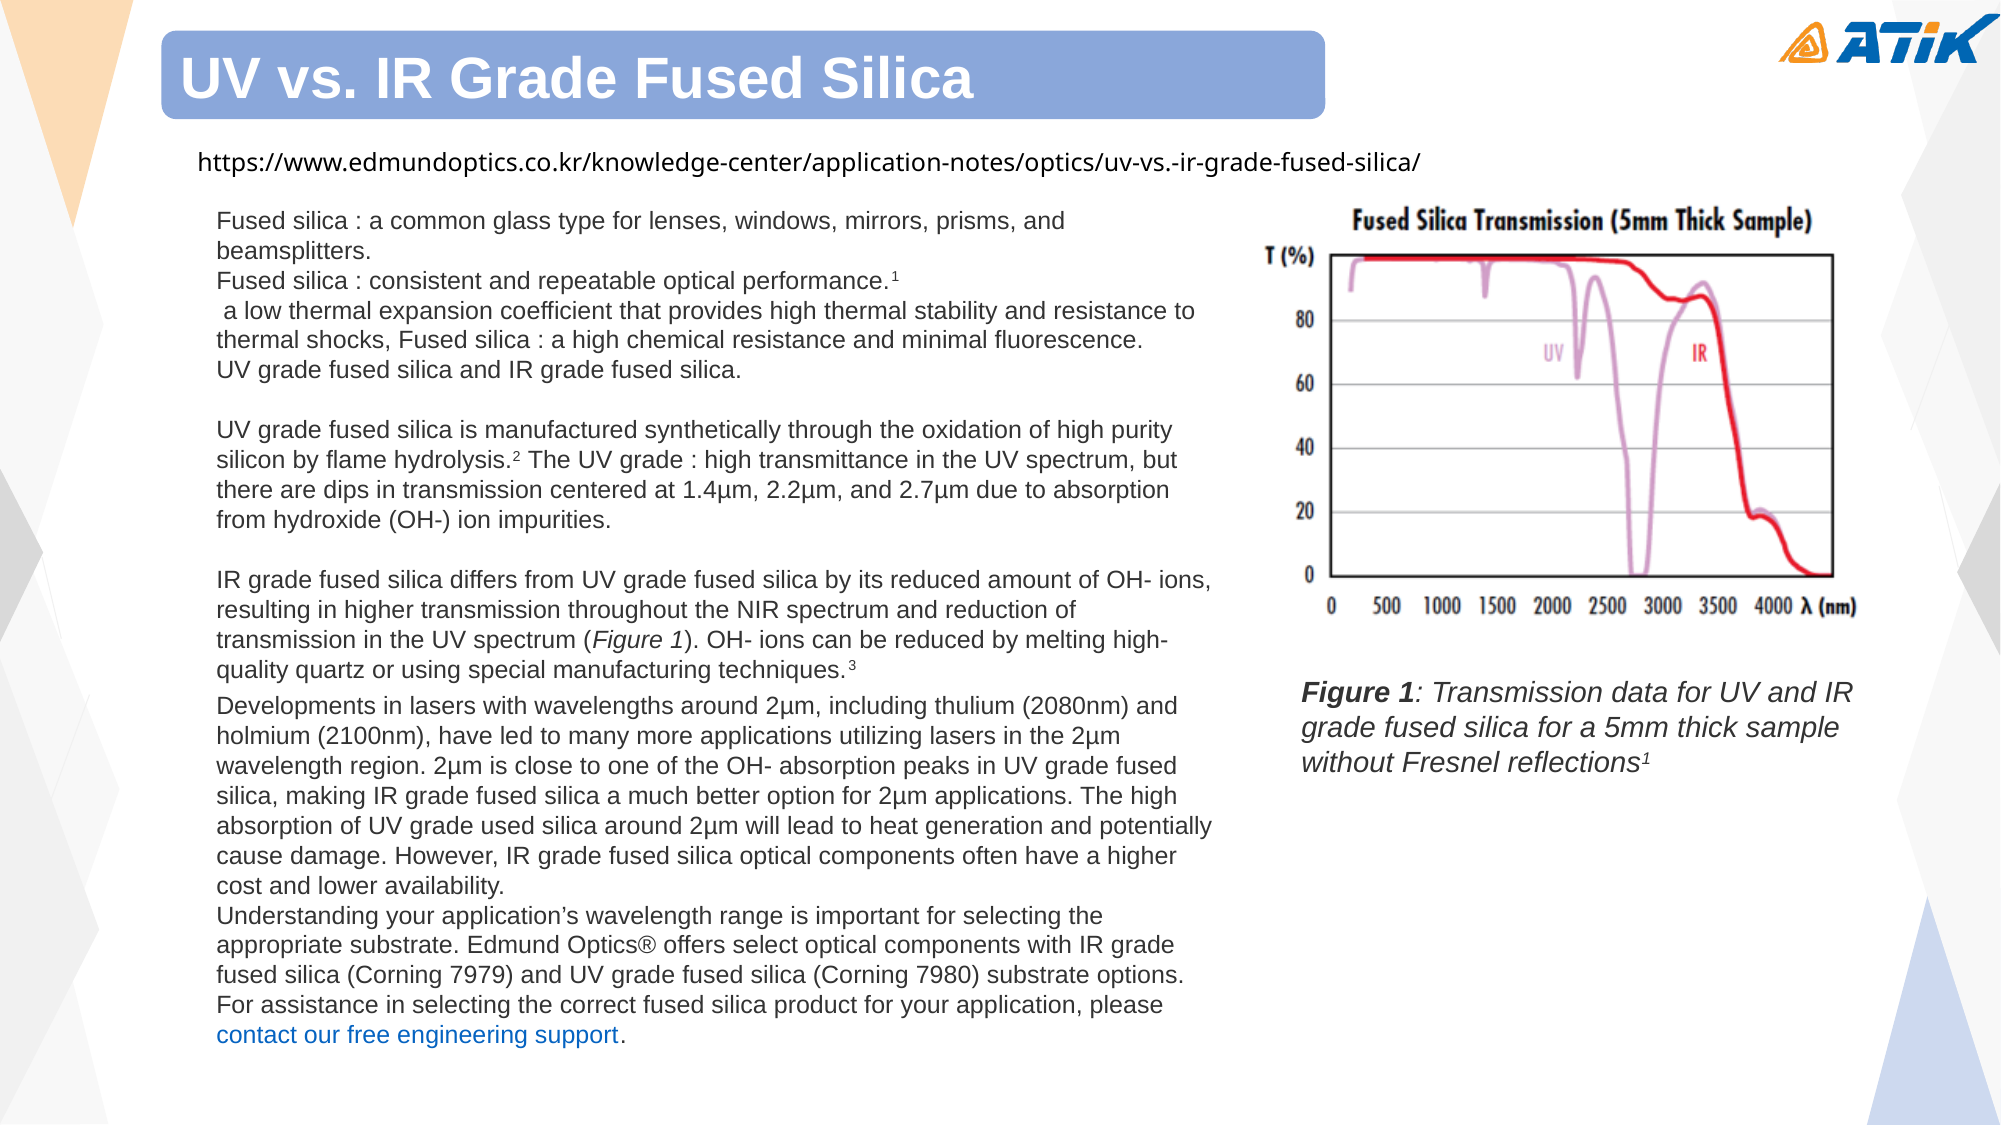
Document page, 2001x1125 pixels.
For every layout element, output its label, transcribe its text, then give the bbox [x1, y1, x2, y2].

text_box https://www.edmundoptics.co.kr/knowledge-center/application-notes/optics/uv-vs.-ir-grade-fused-silica/ [182, 138, 1872, 184]
text_box Fused silica : a common glass type for lenses, windows, mirrors, prisms, and beamsplitters. Fused silica : consistent and repeatable optical performance.1 a low thermal expansion coefficient that provides high thermal stability and resistance to thermal shocks, Fused silica : a high chemical resistance and minimal fluorescence. UV grade fused silica and IR grade fused silica. UV grade fused silica is manufactured synthetically through the oxidation of high purity silicon by flame hydrolysis.2 The UV grade : high transmittance in the UV spectrum, but there are dips in transmission centered at 1.4µm, 2.2µm, and 2.7µm due to absorption from hydroxide (OH-) ion impurities. IR grade fused silica differs from UV grade fused silica by its reduced amount of OH- ions, resulting in higher transmission throughout the NIR spectrum and reduction of transmission in the UV spectrum (Figure 1). OH- ions can be reduced by melting high-quality quartz or using special manufacturing techniques.3 [201, 196, 1240, 682]
text_box Developments in lasers with wavelengths around 2µm, including thulium (2080nm) and holmium (2100nm), have led to many more applications utilizing lasers in the 2µm wavelength region. 2µm is close to one of the OH- absorption peaks in UV grade fused silica, making IR grade fused silica a much better option for 2µm applications. The high absorption of UV grade used silica around 2µm will lead to heat generation and potentially cause damage. However, IR grade fused silica optical components often have a higher cost and lower availability. Understanding your application’s wavelength range is important for selecting the appropriate substrate. Edmund Optics® offers select optical components with IR grade fused silica (Corning 7979) and UV grade fused silica (Corning 7980) substrate options. For assistance in selecting the correct fused silica product for your application, please contact our free engineering support. [201, 682, 1240, 1057]
picture [1778, 13, 2001, 63]
text_box Figure 1: Transmission data for UV and IR grade fused silica for a 5mm thick sample without Fresnel reflections1 [1286, 666, 1879, 787]
picture [1262, 196, 1864, 626]
text_box UV vs. IR Grade Fused Silica [160, 29, 1327, 121]
